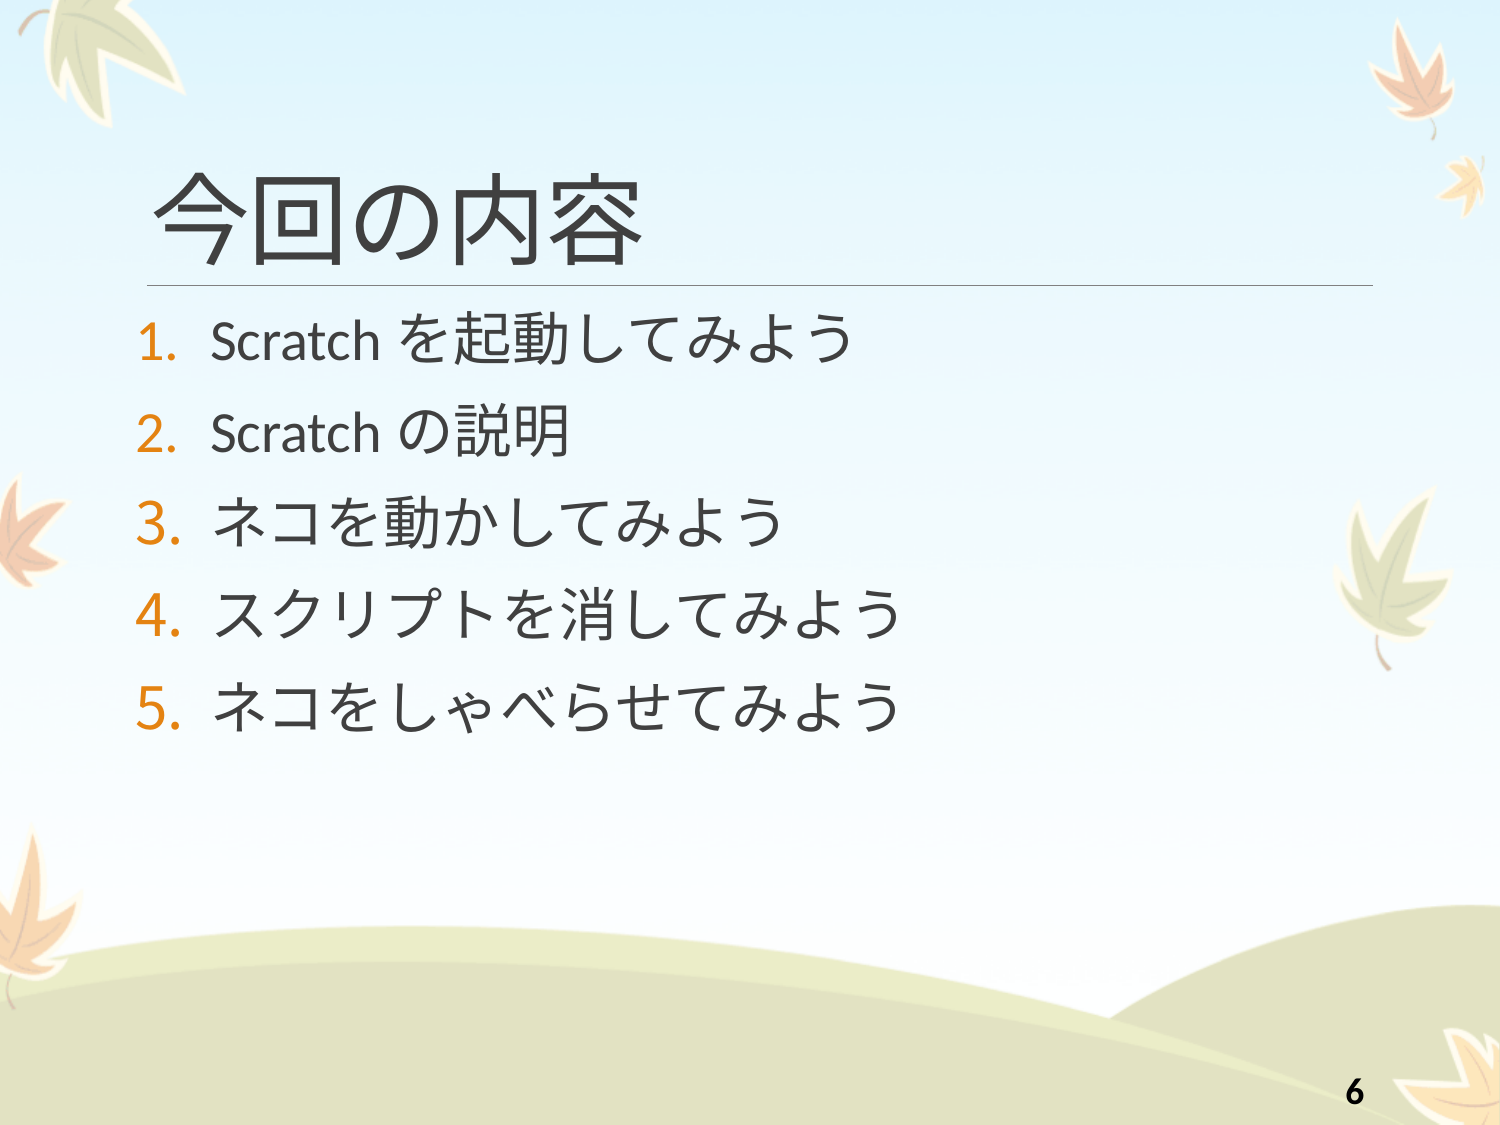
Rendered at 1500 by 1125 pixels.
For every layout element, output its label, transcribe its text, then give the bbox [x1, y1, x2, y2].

picture [0, 0, 1500, 1125]
slide_number 5 [1218, 1059, 1380, 1120]
title 今回の内容 [135, 47, 1373, 285]
list Scratchを起動してみよう Scratchの説明 ネコを動かしてみよう スクリプトを消してみよう ネコをしゃべらせてみよう [135, 302, 1373, 963]
